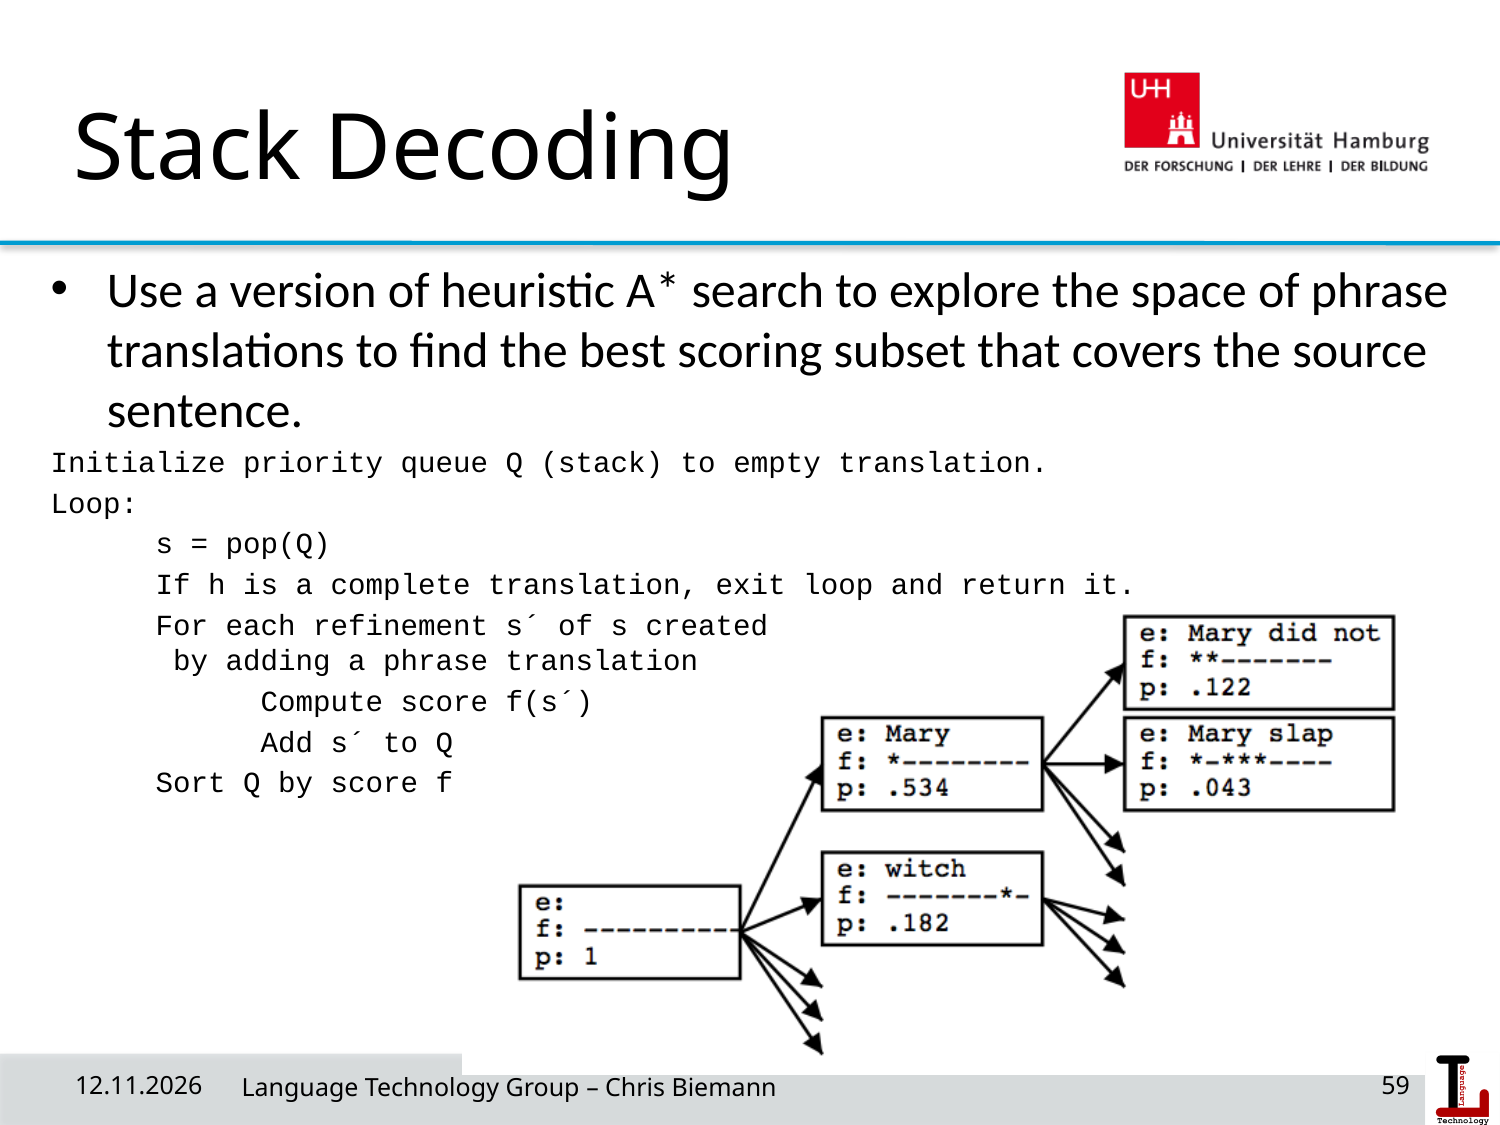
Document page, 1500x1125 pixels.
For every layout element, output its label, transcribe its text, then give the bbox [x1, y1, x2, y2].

slide_number 59 [1196, 1081, 1425, 1117]
text_box Language Technology Group – Chris Biemann [235, 1056, 978, 1117]
title Stack Decoding [58, 80, 1187, 218]
list Use a version of heuristic A* search to explore the space of phrase translations to find the best scoring subset that covers the source sentence. Initialize priority queue Q (stack) to empty translation. Loop: s = pop(Q) If h is a complete translation, exit loop and return it. For each refinement s´ of s created by adding a phrase translation Compute score f(s´) Add s´ to Q Sort Q by score f [35, 249, 1495, 1036]
text_box 01/07/20 [74, 1056, 224, 1117]
picture [462, 584, 1500, 1125]
